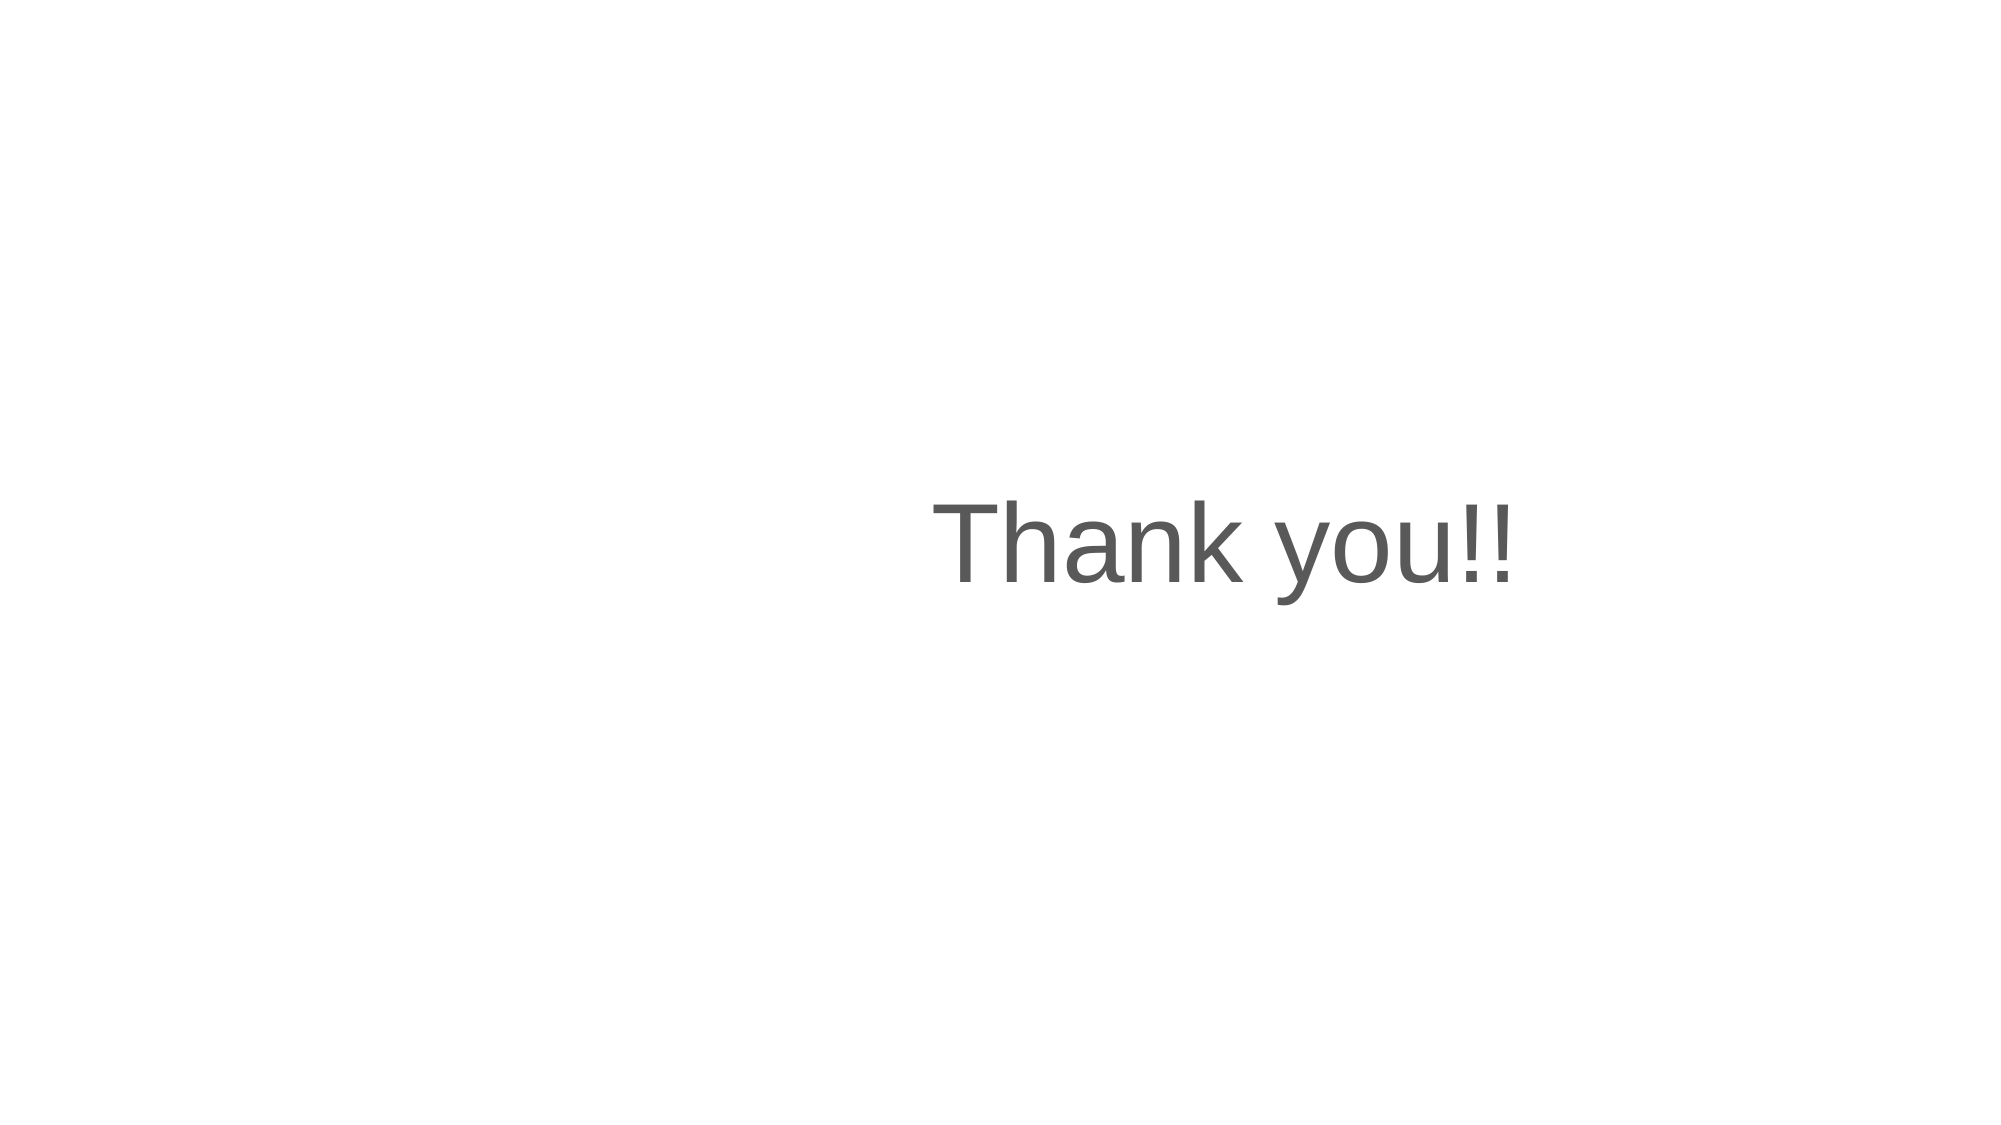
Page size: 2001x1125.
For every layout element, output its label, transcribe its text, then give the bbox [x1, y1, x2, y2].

text_box Thank you!! [577, 387, 1534, 687]
